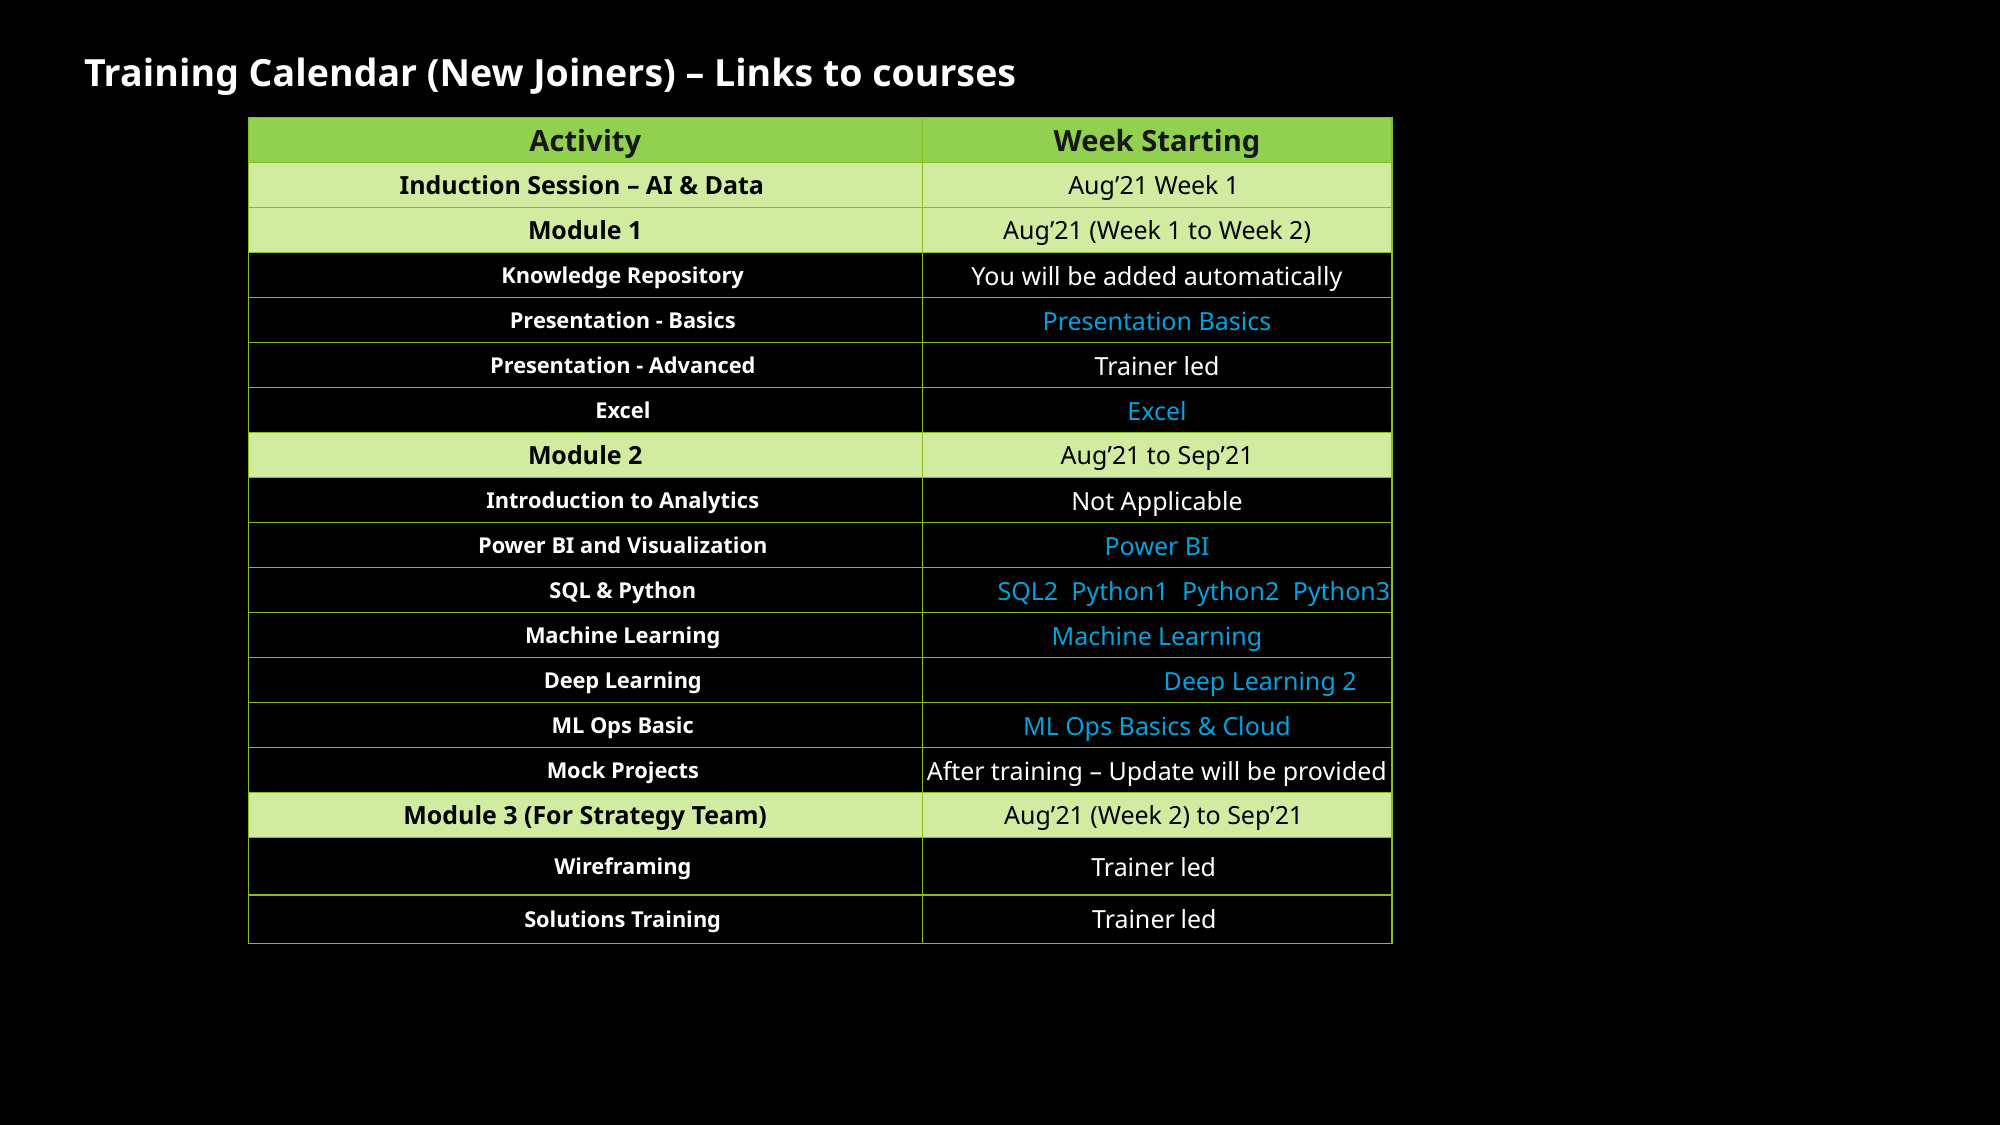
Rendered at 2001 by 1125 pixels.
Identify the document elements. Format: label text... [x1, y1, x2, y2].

table_cell ML Ops Basic [249, 703, 922, 747]
table_cell Introduction to Analytics [249, 478, 922, 522]
table_cell Presentation - Basics [249, 298, 922, 342]
table_cell SQL & Python [249, 568, 922, 612]
table_cell Aug’21 Week 1 [923, 163, 1391, 207]
table_cell ML Ops Basics & Cloud [923, 703, 1391, 747]
table_cell Power BI [923, 523, 1391, 567]
table_cell Deep Learning 1, Deep Learning 2 [923, 658, 1391, 702]
table_cell Aug’21 (Week 2) to Sep’21 [923, 793, 1391, 837]
table_cell Module 2 [249, 433, 922, 477]
table_cell Excel [923, 388, 1391, 432]
table_cell SQL1, SQL2, Python1, Python2, Python3 [923, 568, 1391, 612]
table_cell Presentation - Advanced [249, 343, 922, 387]
text_box Training Calendar (New Joiners) – Links to courses [69, 41, 1616, 102]
table_header Week Starting [923, 118, 1391, 162]
table_cell Excel [249, 388, 922, 432]
table_cell Solutions Training [249, 896, 922, 943]
table_cell Knowledge Repository [249, 253, 922, 297]
table_cell Mock Projects [249, 748, 922, 792]
table_cell Module 1 [249, 208, 922, 252]
table_header Activity [249, 118, 922, 162]
table_cell Trainer led [923, 838, 1391, 894]
table_cell Wireframing [249, 838, 922, 894]
table_cell Presentation Basics [923, 298, 1391, 342]
table_cell You will be added automatically [923, 253, 1391, 297]
table_cell Trainer led [923, 896, 1391, 943]
table_cell Deep Learning [249, 658, 922, 702]
table_cell Power BI and Visualization [249, 523, 922, 567]
table_cell Not Applicable [923, 478, 1391, 522]
table_cell Trainer led [923, 343, 1391, 387]
table_cell Aug’21 to Sep’21 [923, 433, 1391, 477]
table_cell Machine Learning [249, 613, 922, 657]
table_cell Induction Session – AI & Data [249, 163, 922, 207]
table_cell After training – Update will be provided [923, 748, 1391, 792]
table_cell Module 3 (For Strategy Team) [249, 793, 922, 837]
table_cell Aug’21 (Week 1 to Week 2) [923, 208, 1391, 252]
table_cell Machine Learning [923, 613, 1391, 657]
